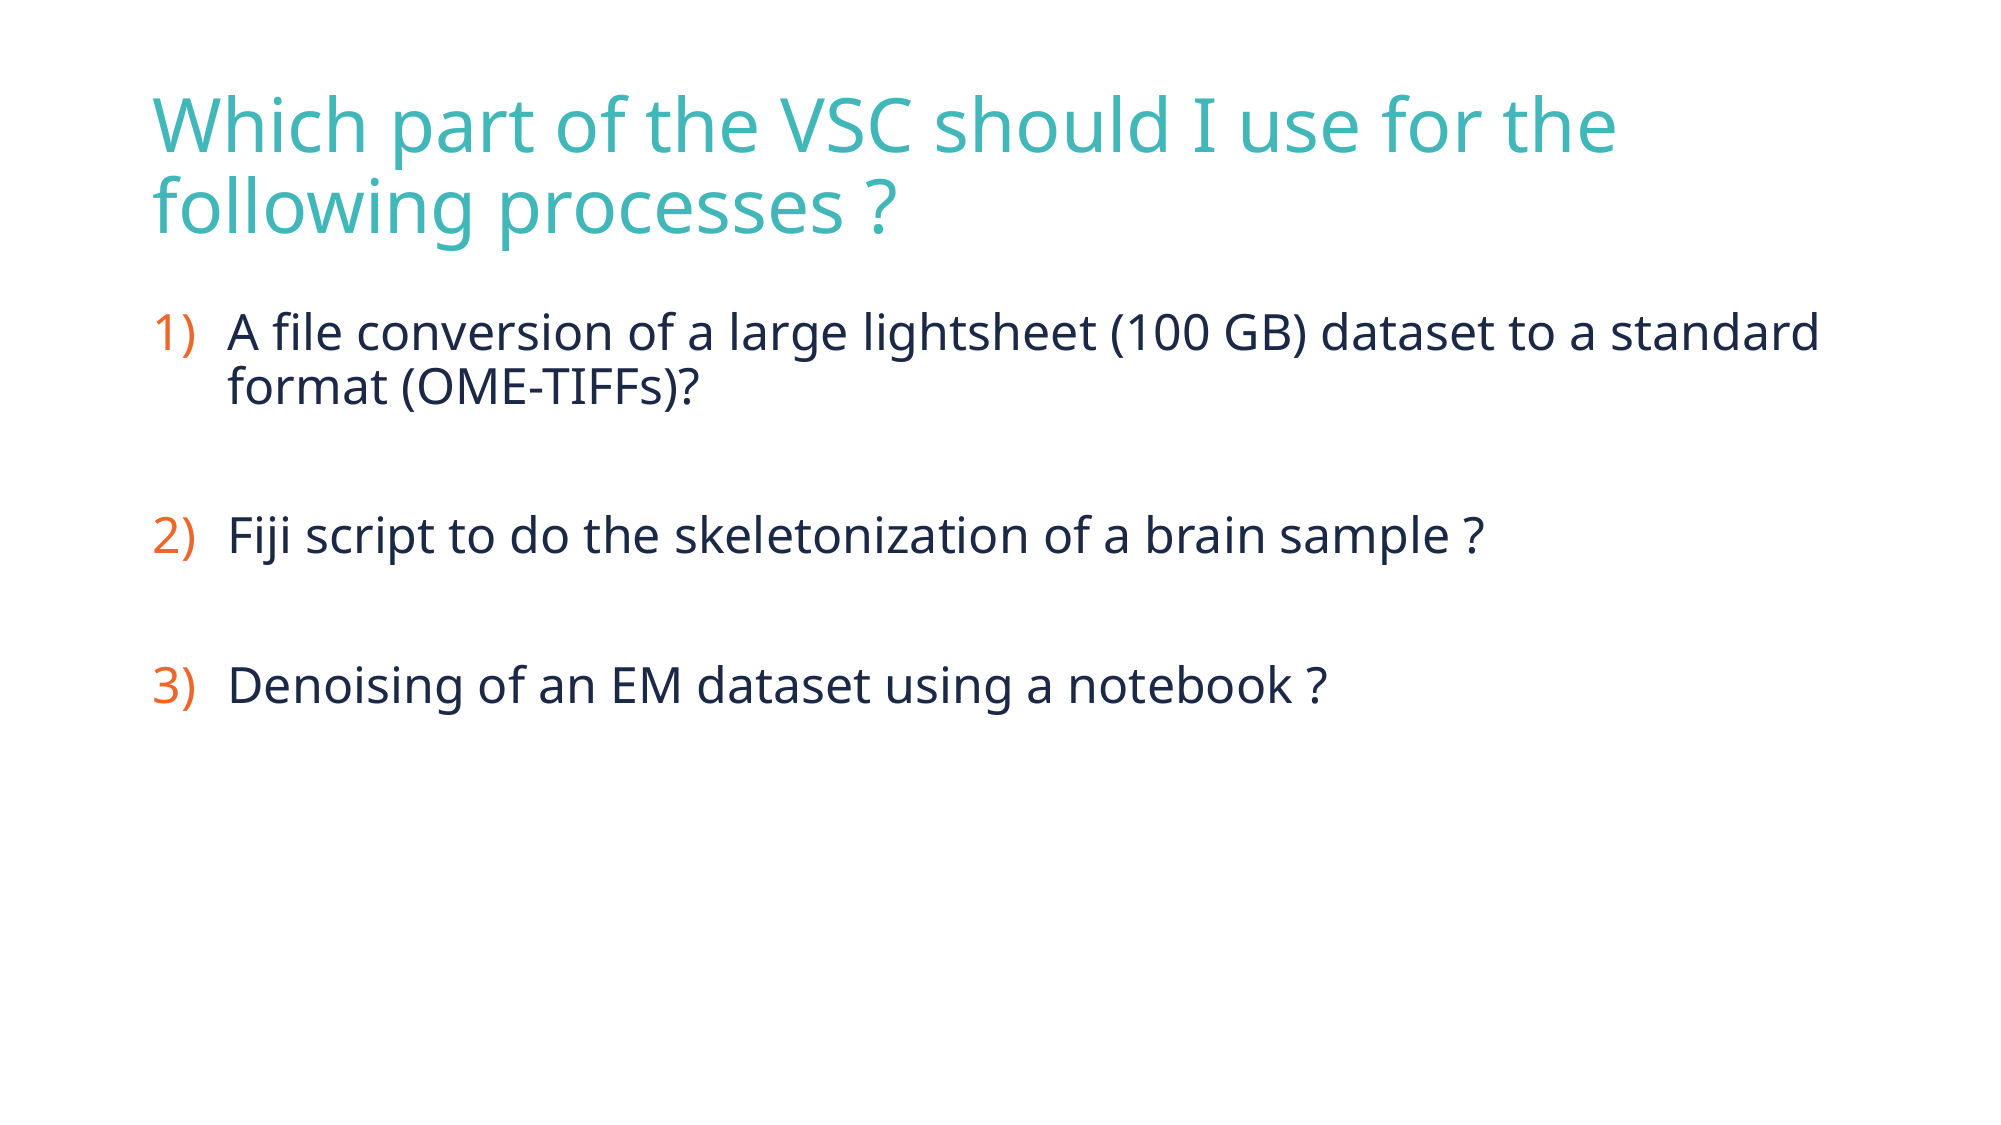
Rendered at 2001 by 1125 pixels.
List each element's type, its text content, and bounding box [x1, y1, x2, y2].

title Which part of the VSC should I use for the following processes ? [137, 59, 1863, 278]
list A file conversion of a large lightsheet (100 GB) dataset to a standard format (OME-TIFFs)? Fiji script to do the skeletonization of a brain sample ? Denoising of an EM dataset using a notebook ? [137, 299, 1863, 1014]
